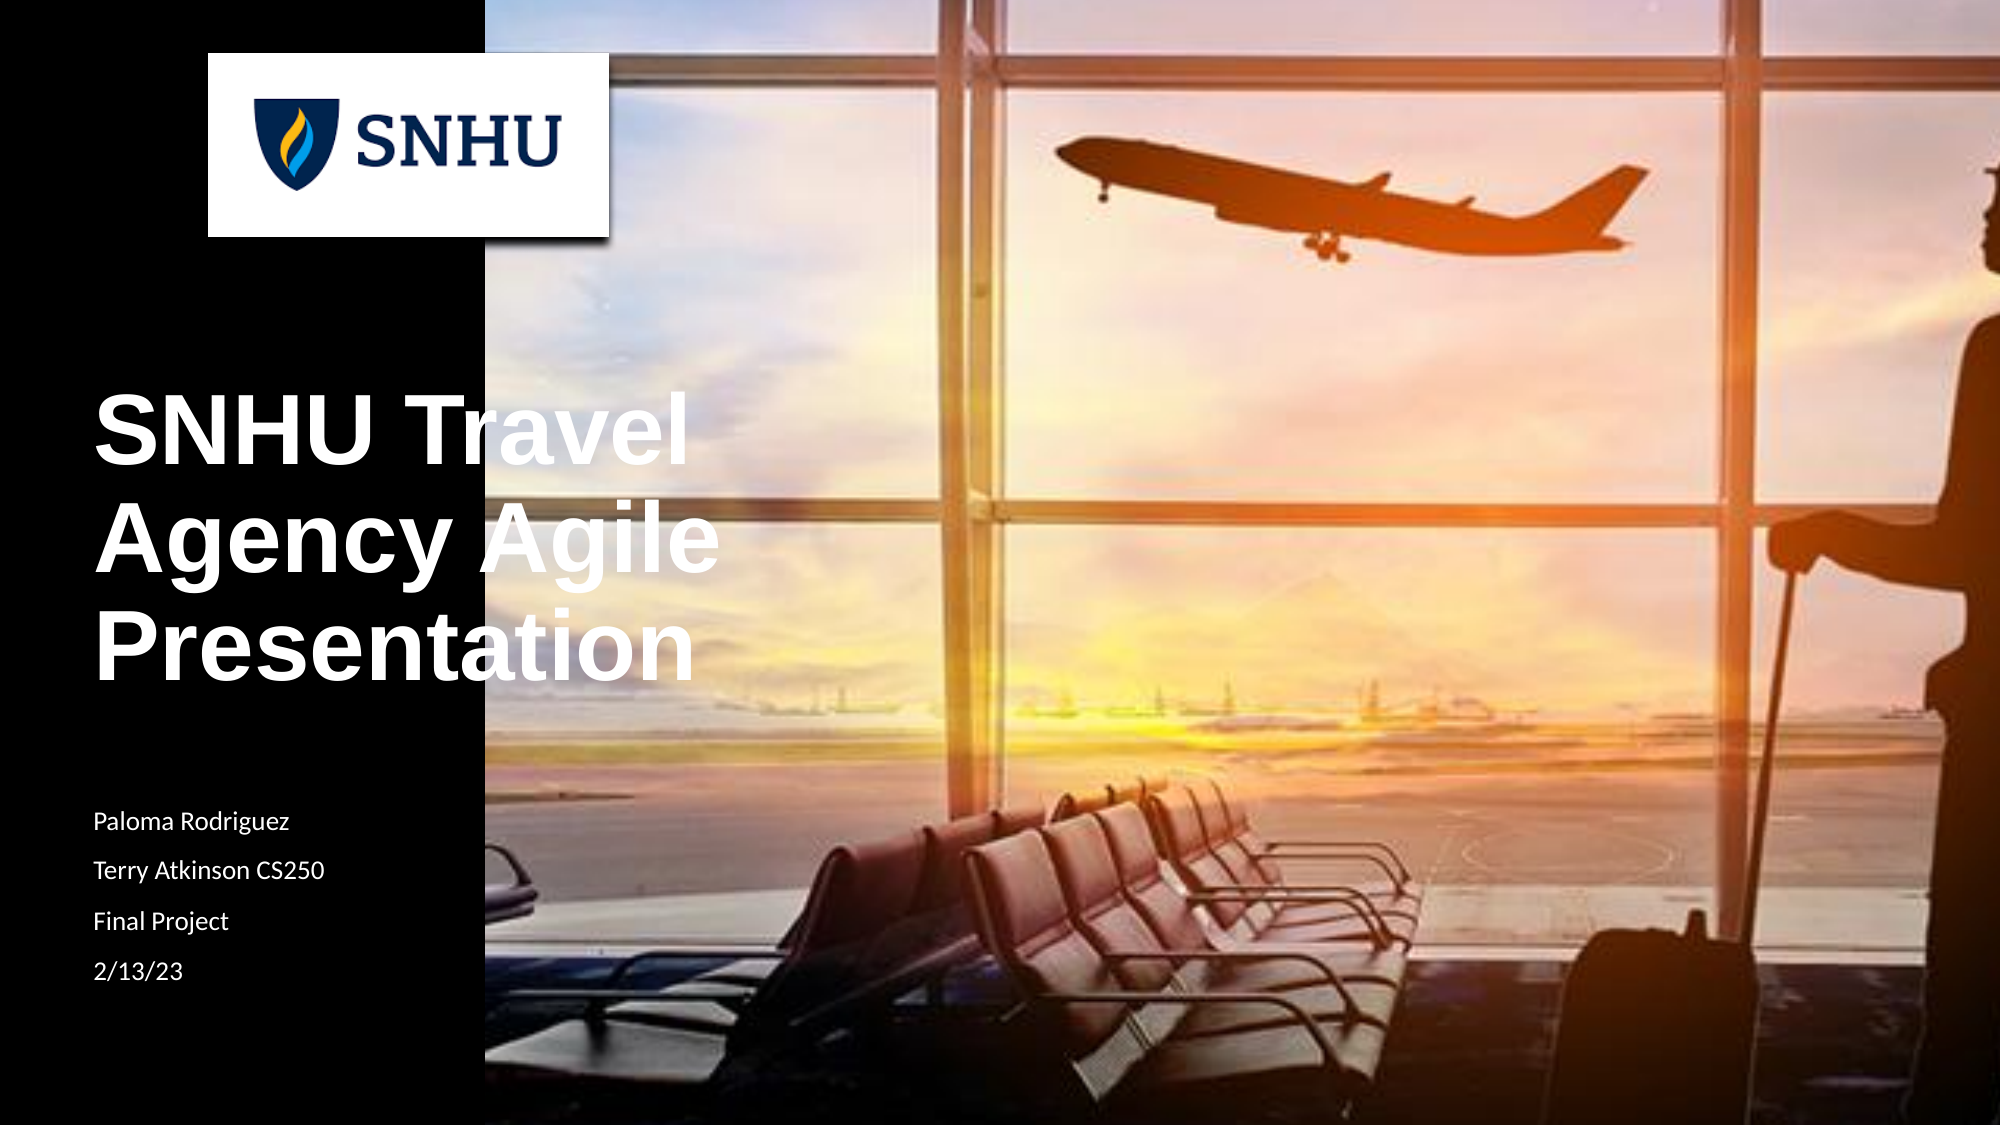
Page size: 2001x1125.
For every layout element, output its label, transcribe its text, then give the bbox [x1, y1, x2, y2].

title SNHU Travel Agency Agile Presentation [78, 184, 479, 710]
subtitle Paloma Rodriguez Terry Atkinson CS250 Final Project 2/13/23 [78, 799, 479, 998]
picture [208, 0, 2000, 1125]
